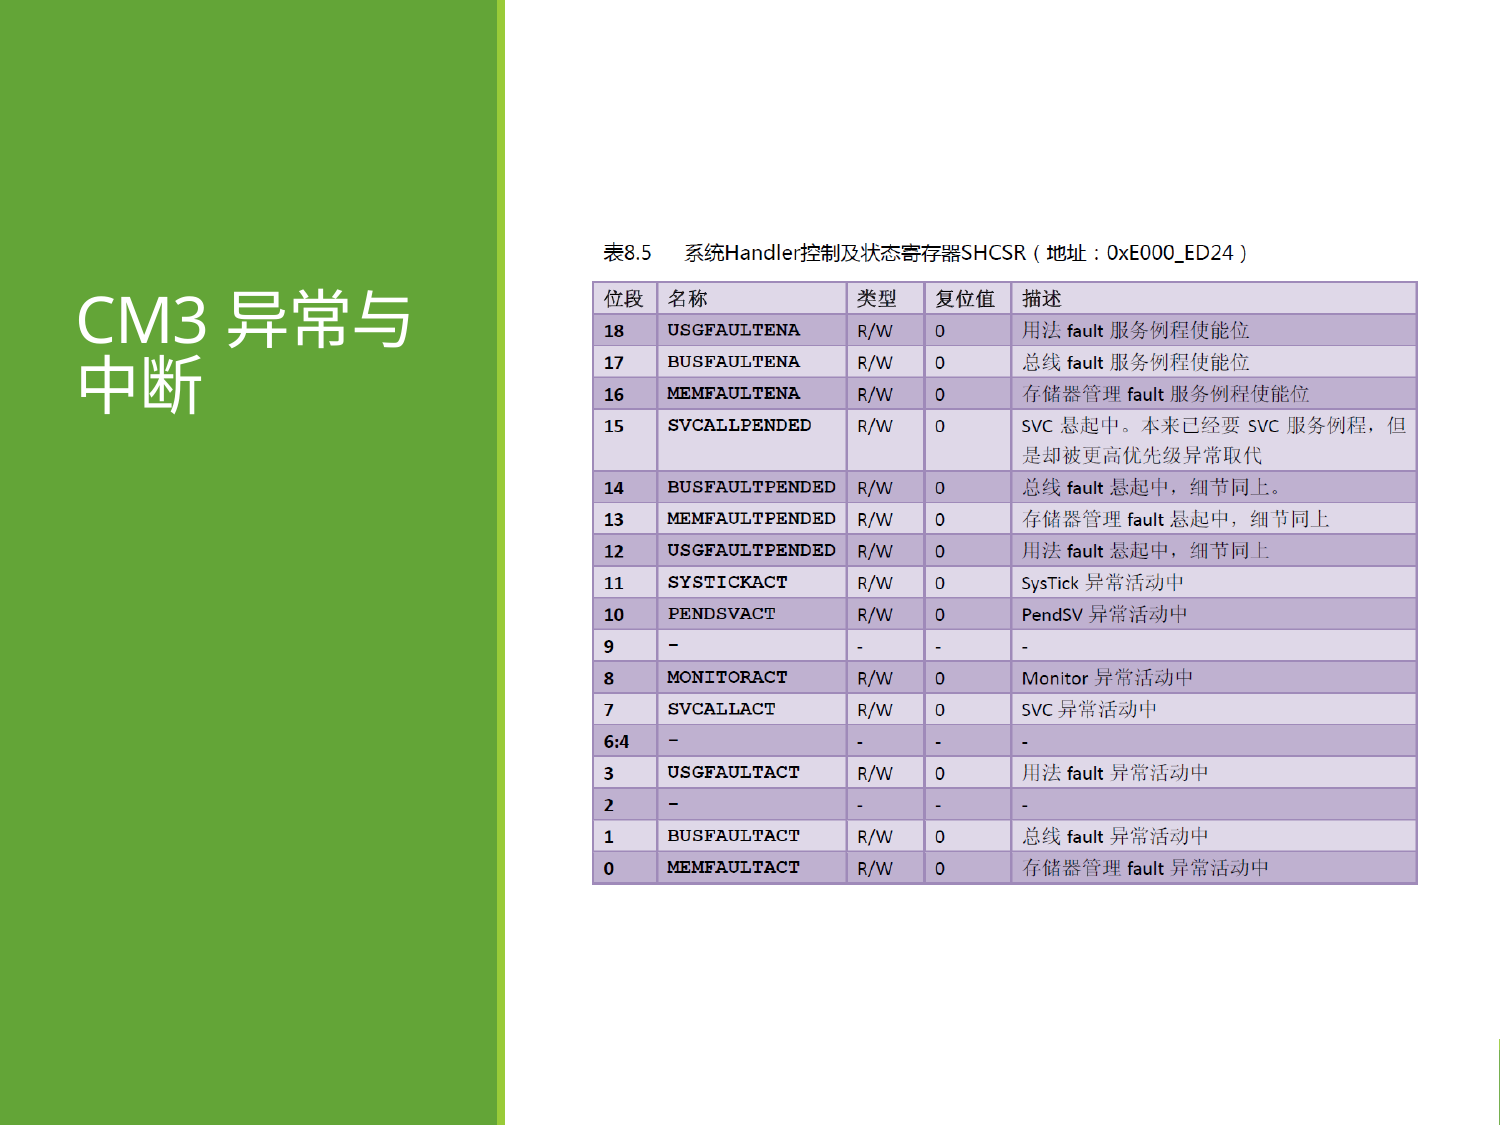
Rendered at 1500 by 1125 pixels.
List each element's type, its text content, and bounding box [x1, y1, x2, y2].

title CM3异常与中断 [60, 84, 441, 430]
text_box [506, 0, 1500, 1125]
text_box [496, 0, 506, 1125]
text_box [0, 0, 496, 1125]
picture [582, 239, 1421, 886]
